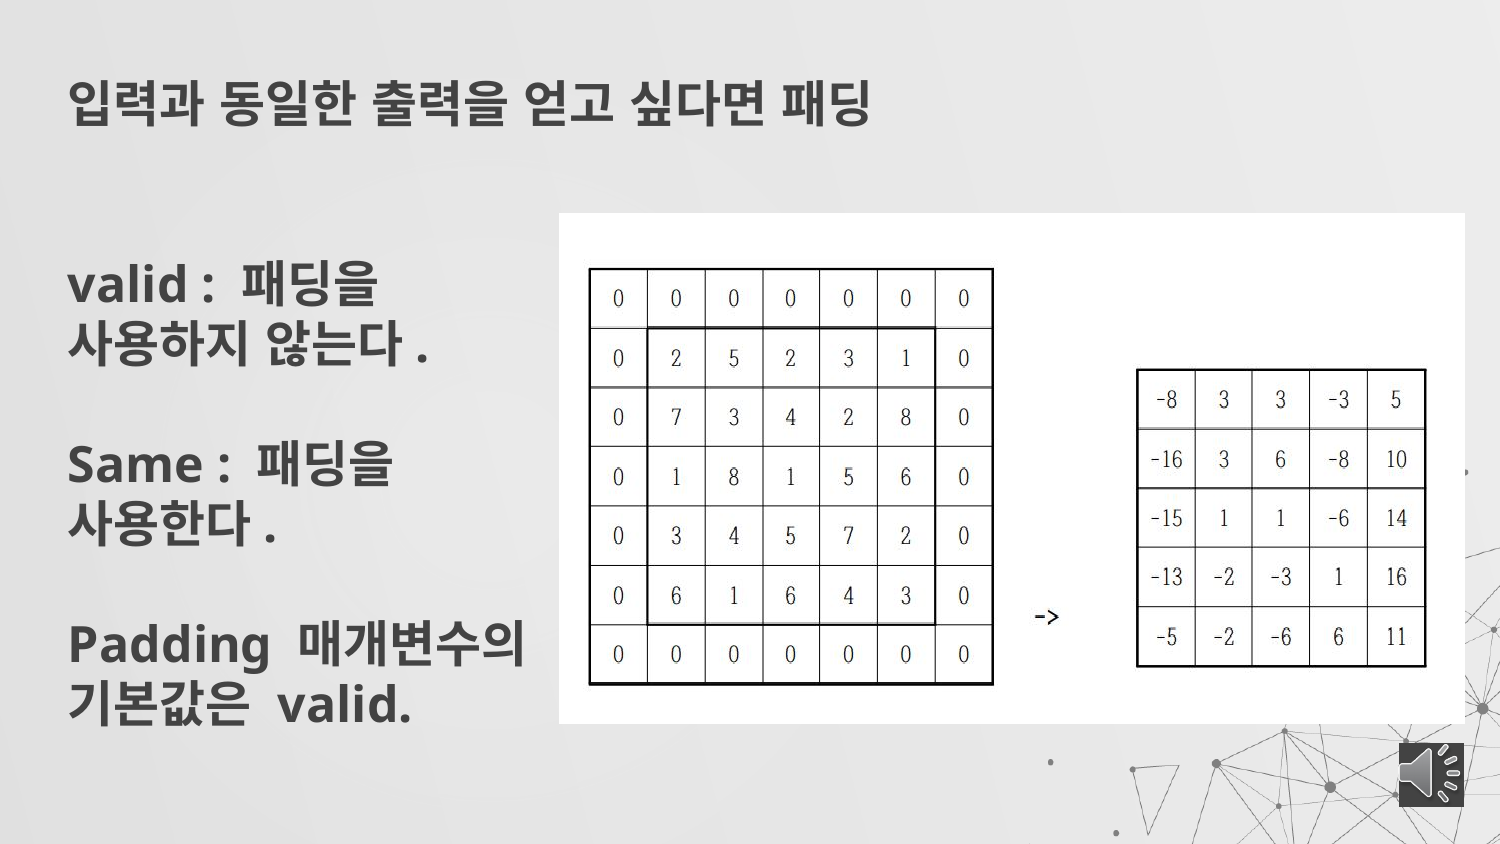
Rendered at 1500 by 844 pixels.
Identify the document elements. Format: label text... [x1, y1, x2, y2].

title 입력과 동일한 출력을 얻고 싶다면 패딩 valid : 패딩을 사용하지 않는다. Same : 패딩을 사용한다. Padding 매개변수의 기본값은 valid. [52, 57, 1395, 214]
picture [0, 0, 1500, 844]
